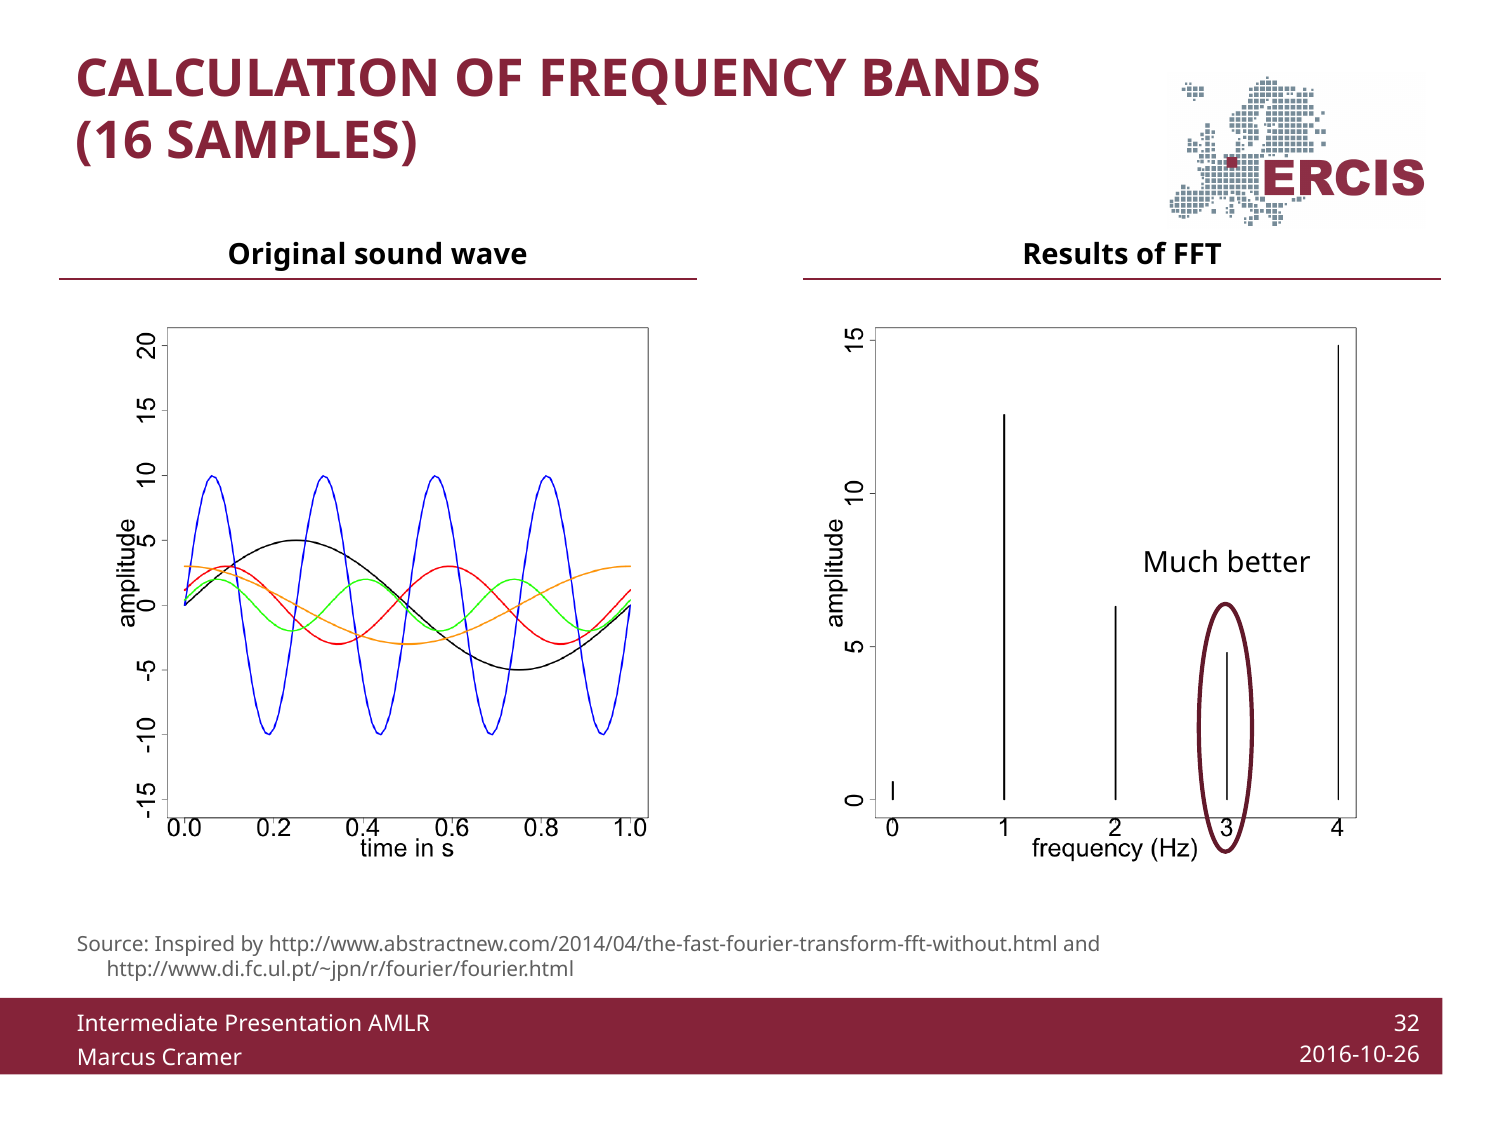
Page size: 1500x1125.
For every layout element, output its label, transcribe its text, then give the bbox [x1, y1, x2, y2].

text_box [58, 228, 698, 280]
title Calculation of frequency bands (16 samples) [61, 36, 1128, 116]
list Source: Inspired by http://www.abstractnew.com/2014/04/the-fast-fourier-transform-fft-without.html and http://www.di.fc.ul.pt/~jpn/r/fourier/fourier.html [62, 922, 1433, 967]
picture [1167, 72, 1426, 228]
picture [814, 306, 1377, 869]
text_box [802, 228, 1442, 280]
picture [105, 306, 668, 869]
